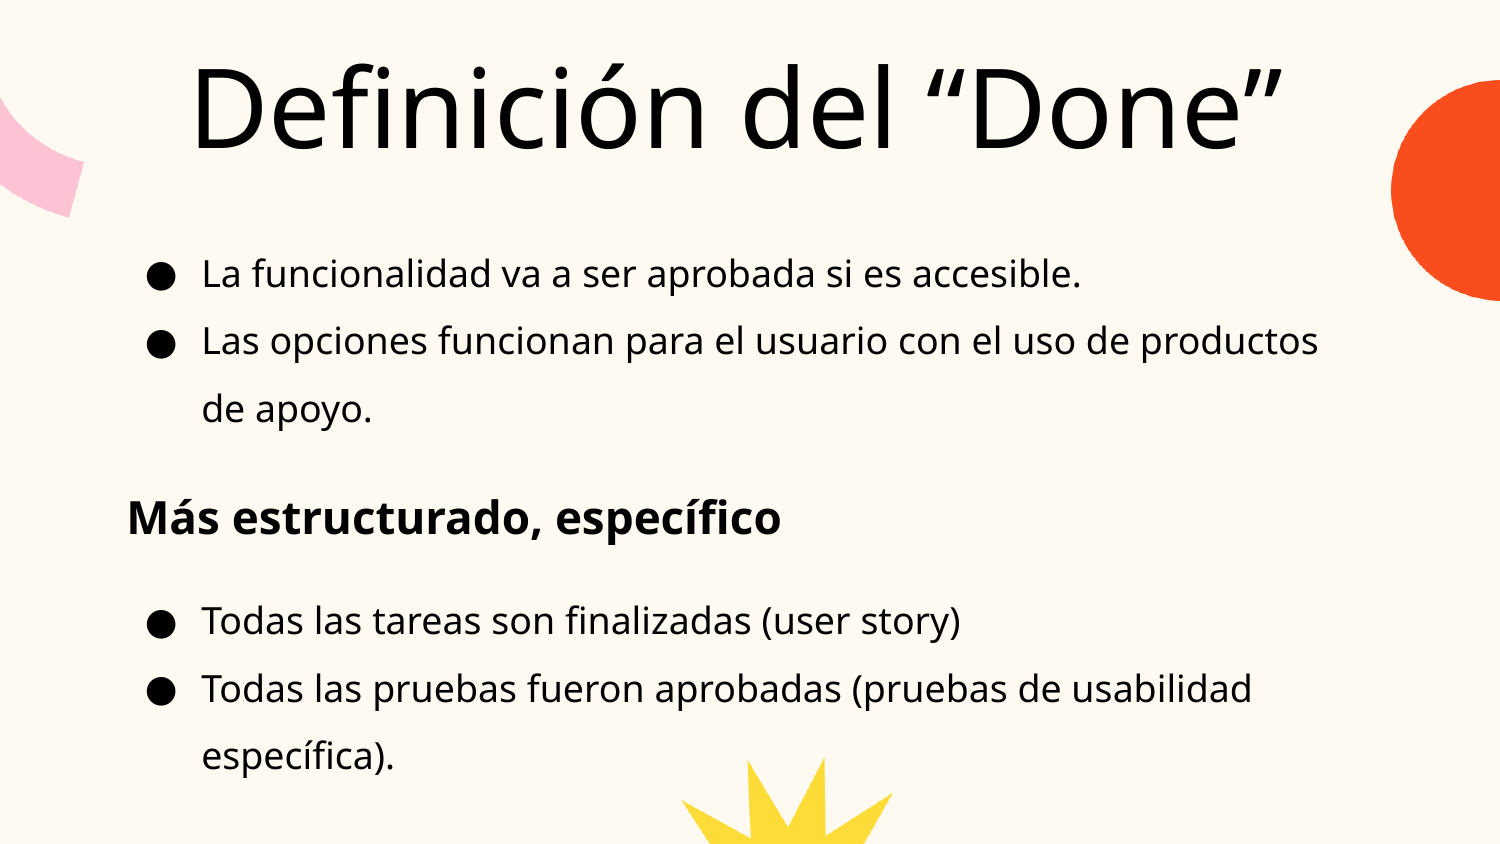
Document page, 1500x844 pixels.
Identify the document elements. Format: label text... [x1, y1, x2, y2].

text_box Definición del “Done” [33, 23, 1439, 186]
text_box La funcionalidad va a ser aprobada si es accesible. Las opciones funcionan para el usuario con el uso de productos de apoyo. Más estructurado, específico Todas las tareas son finalizadas (user story) Todas las pruebas fueron aprobadas (pruebas de usabilidad específica). [111, 212, 1389, 790]
text_box [1026, 174, 1500, 241]
picture [0, 0, 1500, 844]
